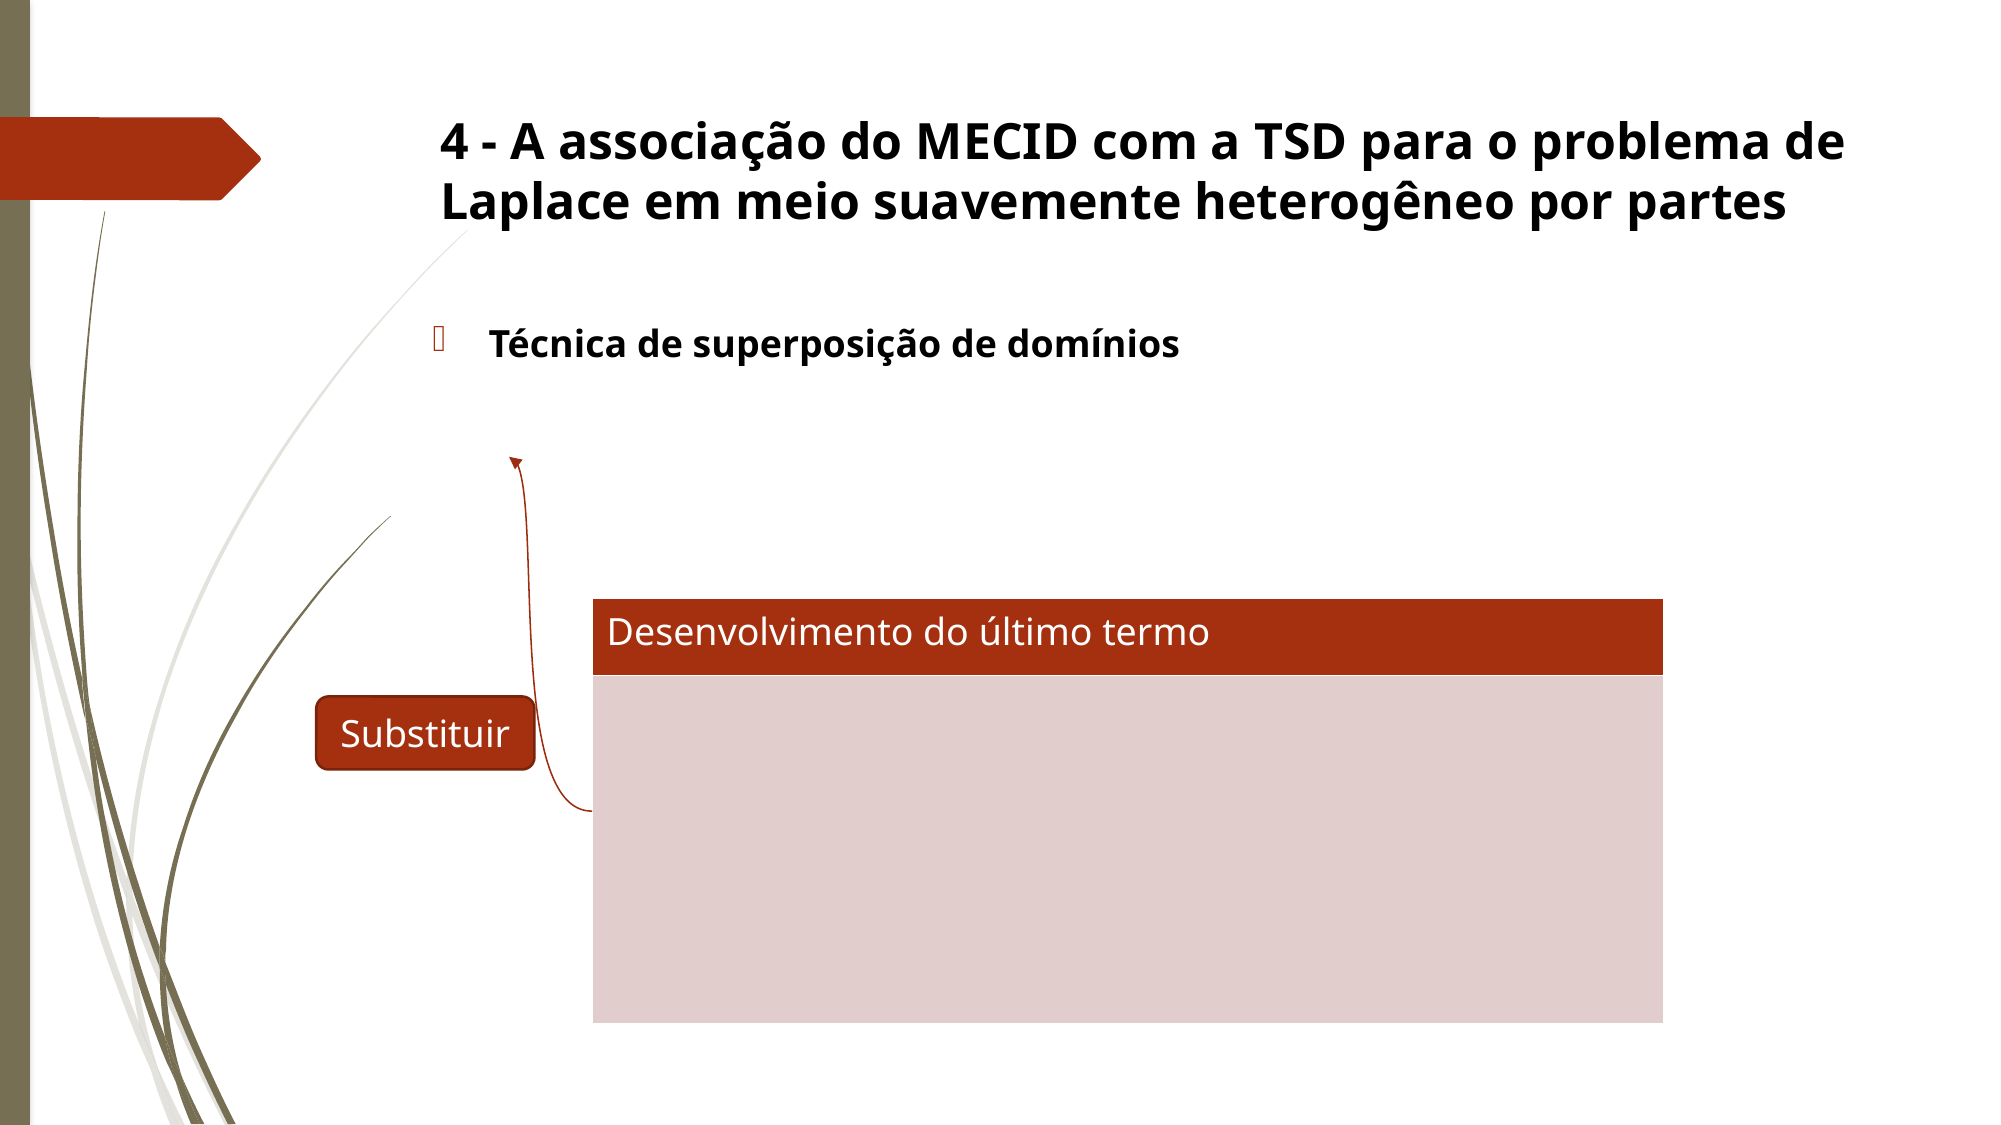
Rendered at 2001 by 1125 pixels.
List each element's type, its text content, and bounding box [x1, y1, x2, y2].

title 4 - A associação do MECID com a TSD para o problema de Laplace em meio suavemente heterogêneo por partes [425, 102, 1960, 313]
text_box Substituir [314, 695, 504, 771]
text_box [508, 456, 592, 812]
